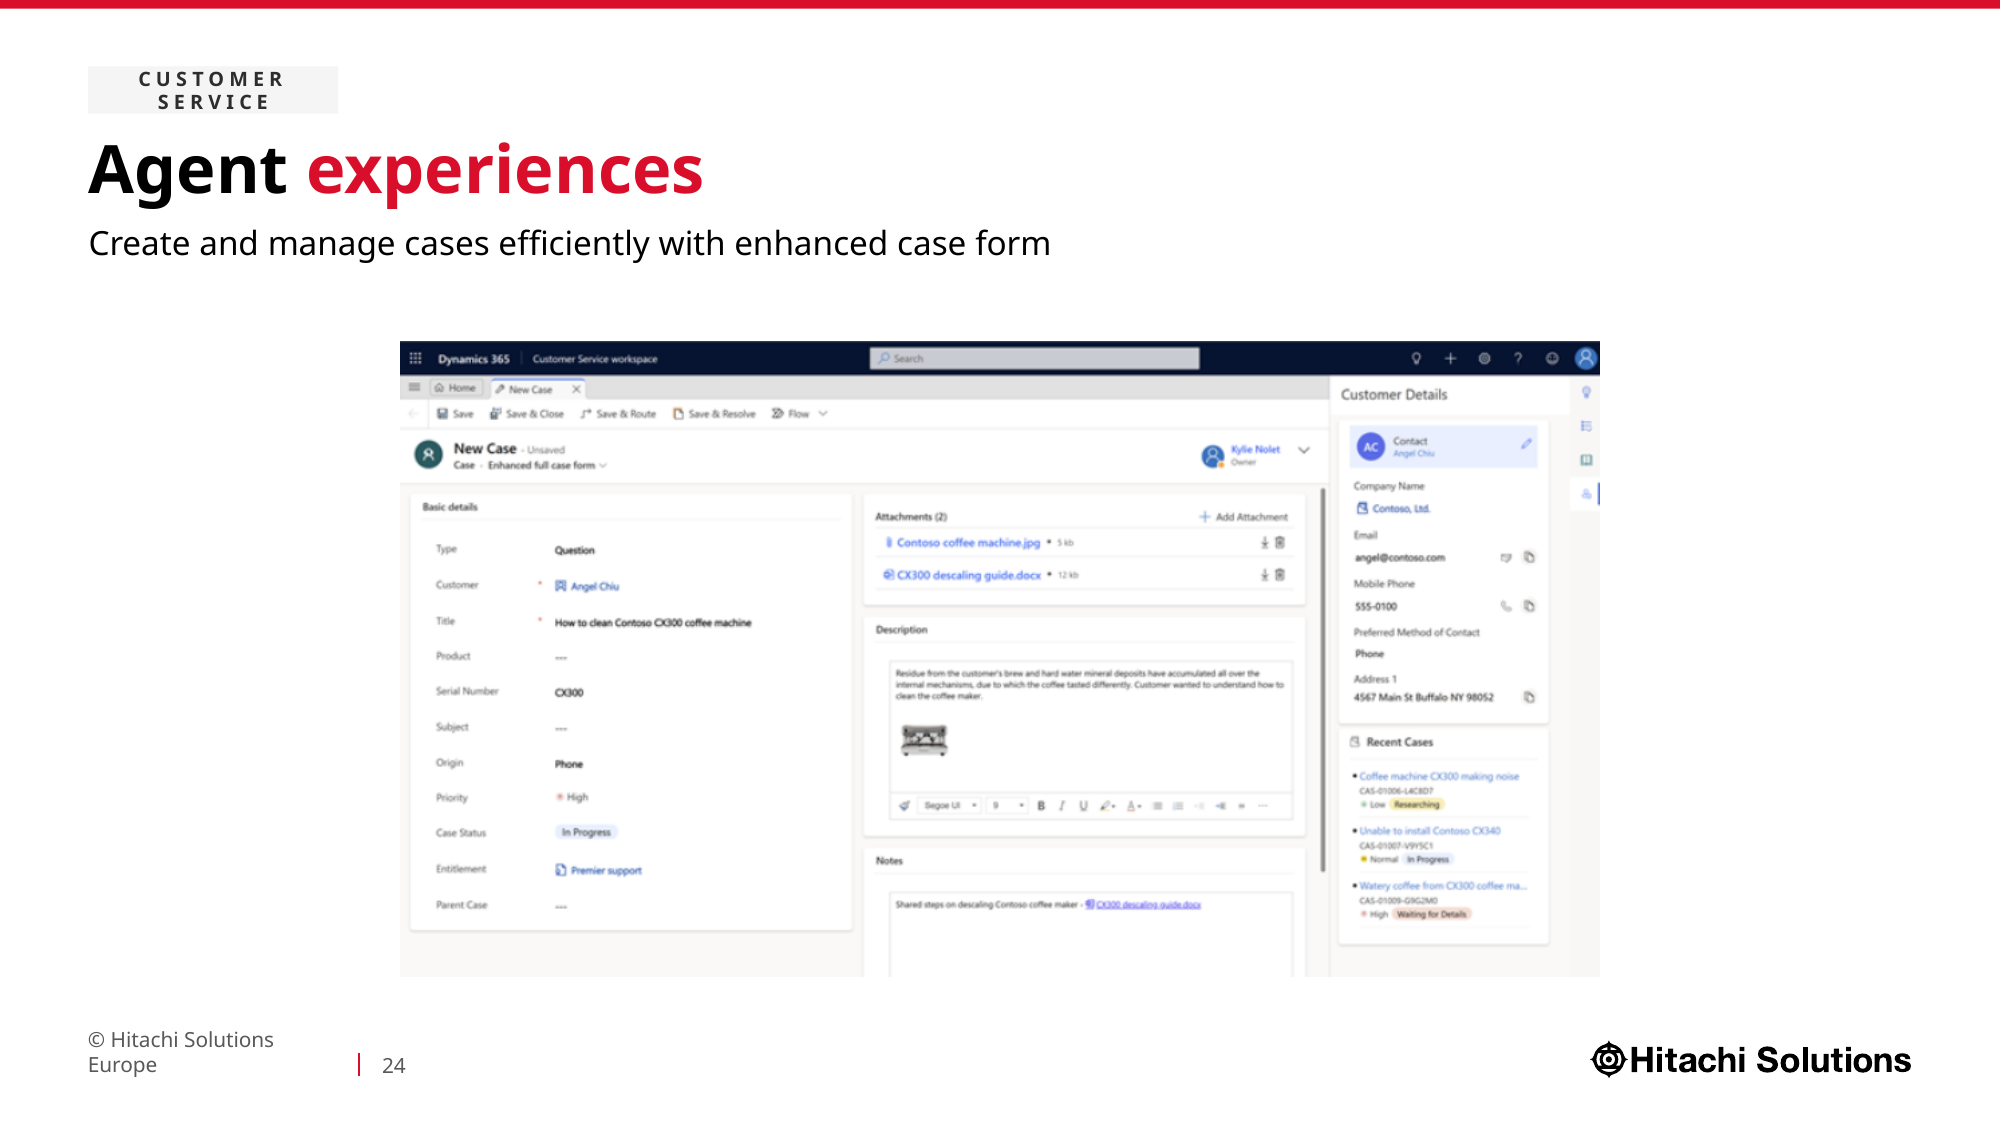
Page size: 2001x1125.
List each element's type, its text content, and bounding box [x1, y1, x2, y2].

title Agent experiences [88, 136, 1912, 196]
picture [400, 341, 1600, 977]
list Customer service [88, 66, 339, 114]
list Create and manage cases efficiently with enhanced case form [88, 221, 1912, 264]
